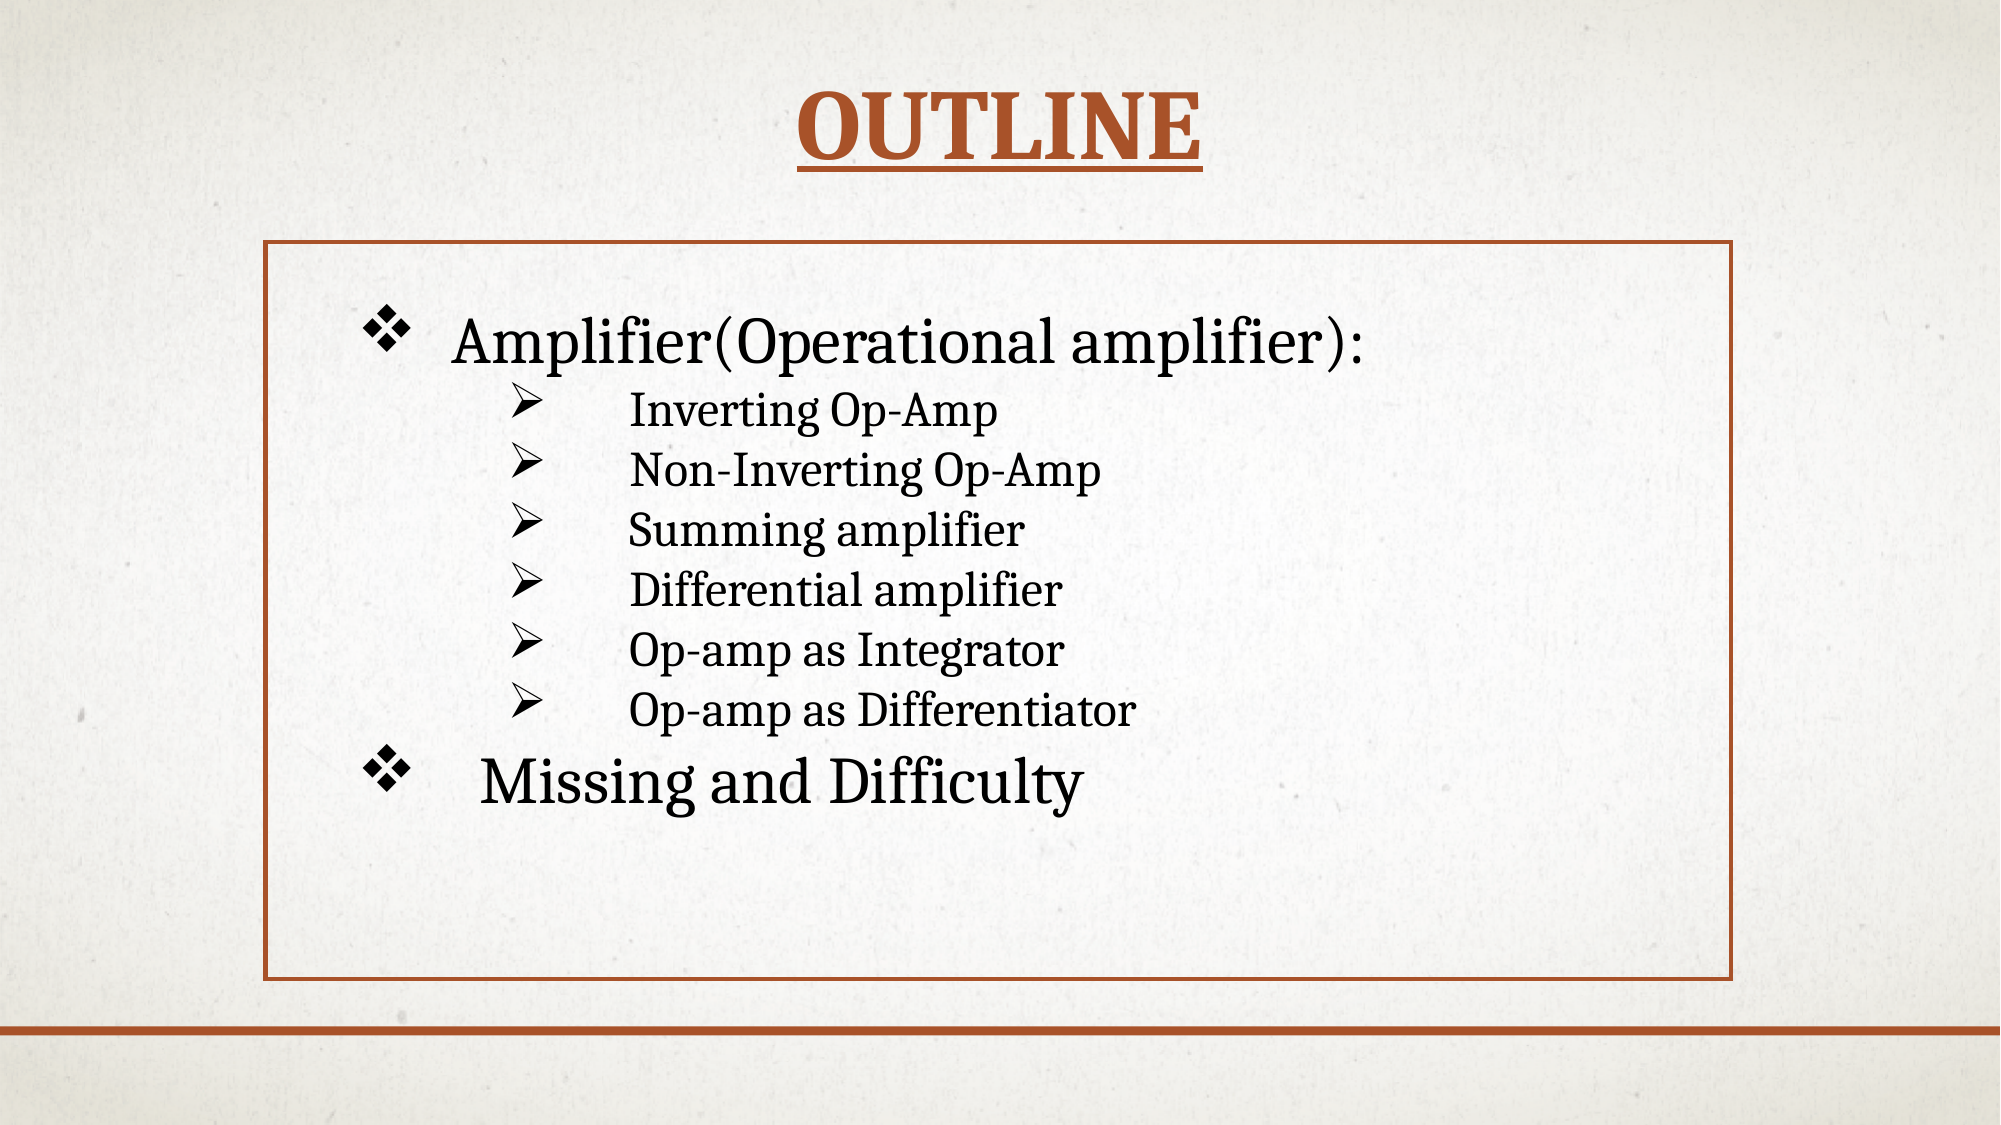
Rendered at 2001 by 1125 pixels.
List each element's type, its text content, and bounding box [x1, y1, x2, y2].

picture [0, 0, 2001, 1125]
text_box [265, 242, 1731, 980]
title Outline [212, 0, 1788, 188]
